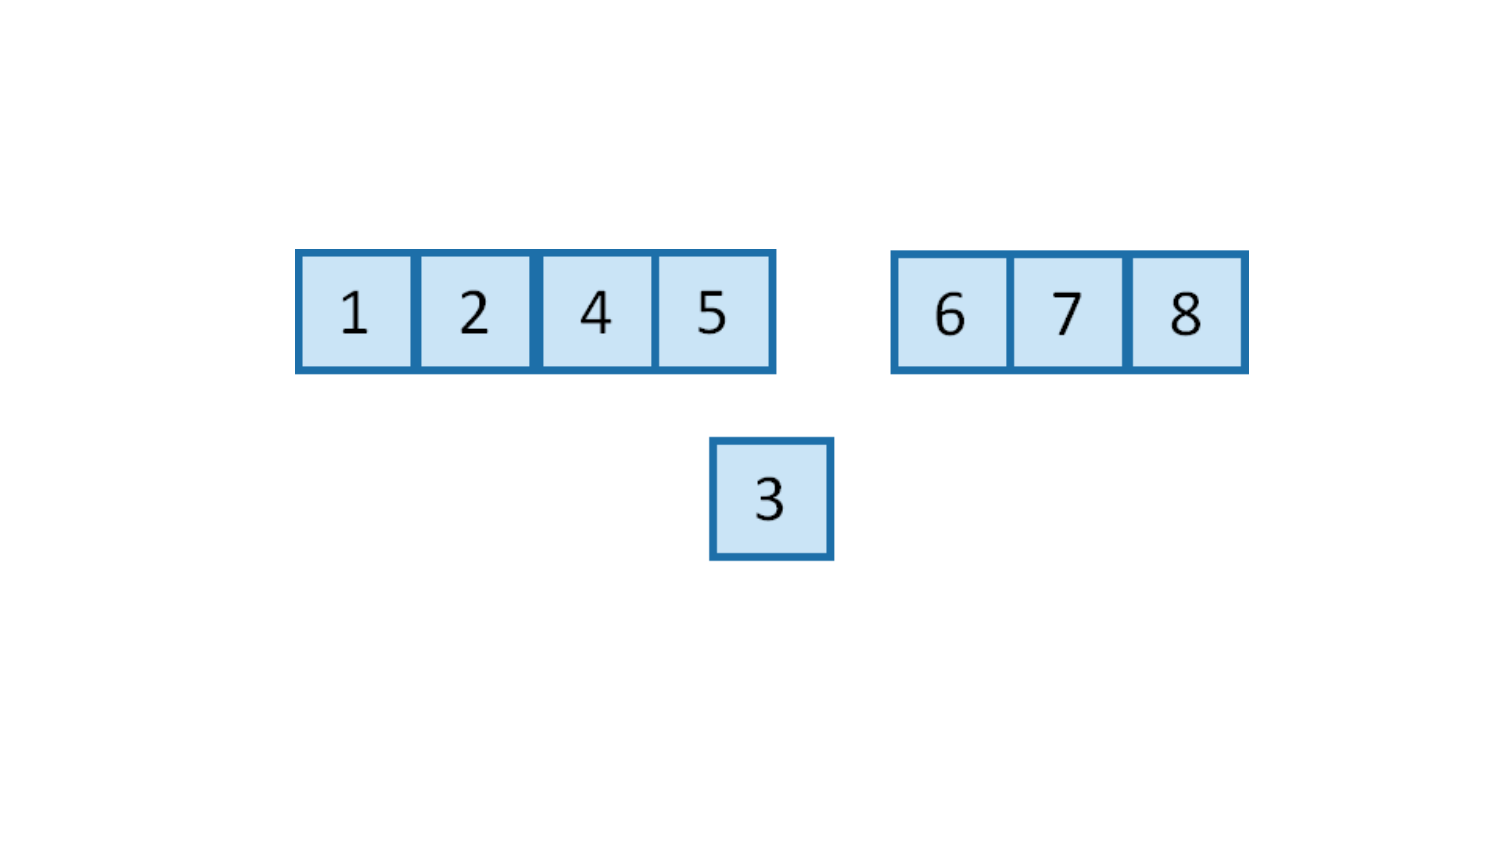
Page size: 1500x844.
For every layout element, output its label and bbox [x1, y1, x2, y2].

picture [295, 249, 1249, 580]
